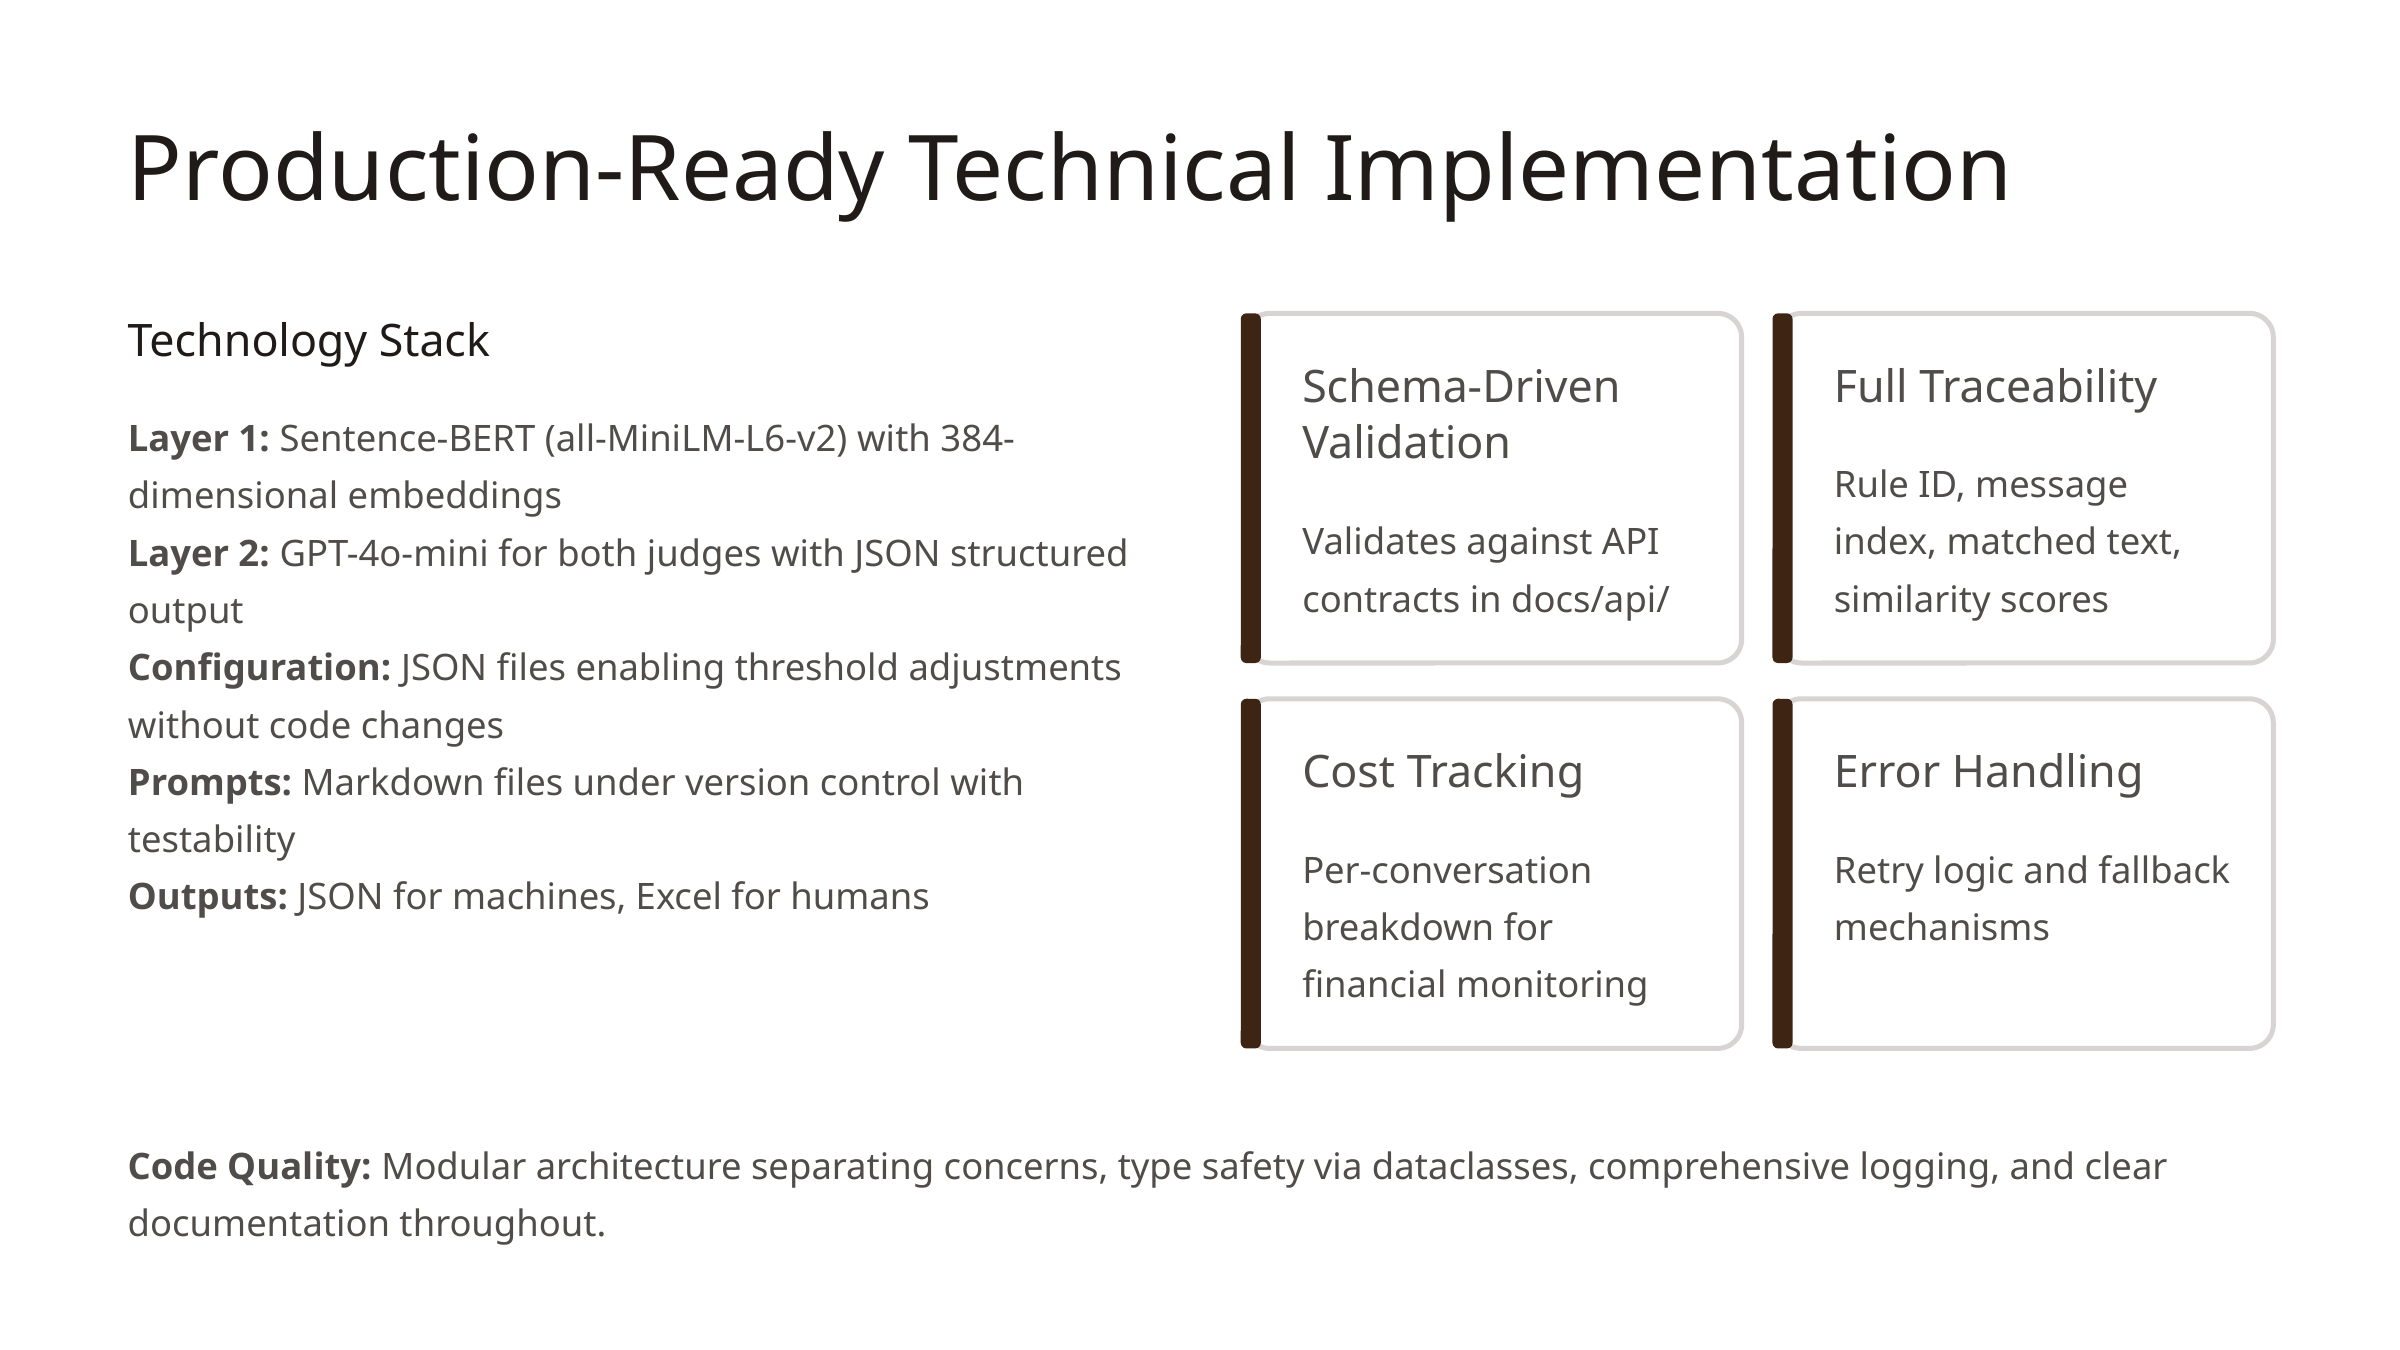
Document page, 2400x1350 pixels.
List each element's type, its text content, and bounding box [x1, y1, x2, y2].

text_box [1260, 698, 1742, 1049]
text_box Full Traceability [1834, 354, 2232, 412]
text_box [1792, 698, 2274, 1049]
text_box Validates against API contracts in docs/api/ [1302, 504, 1701, 621]
text_box [1772, 698, 1793, 1049]
text_box Layer 1: Sentence-BERT (all-MiniLM-L6-v2) with 384-dimensional embeddings Layer 2: GPT-4o-mini for both judges with JSON structured output Configuration: JSON files enabling threshold adjustments without code changes Prompts: Markdown files under version control with testability Outputs: JSON for machines, Excel for humans [127, 401, 1156, 973]
text_box [1260, 313, 1742, 664]
text_box Technology Stack [127, 308, 585, 366]
text_box Per-conversation breakdown for financial monitoring [1302, 833, 1701, 1007]
text_box Code Quality: Modular architecture separating concerns, type safety via dataclasses, comprehensive logging, and clear documentation throughout. [127, 1129, 2273, 1245]
text_box [1772, 313, 1793, 664]
text_box Production-Ready Technical Implementation [127, 104, 2126, 220]
text_box [1240, 698, 1261, 1049]
text_box [1792, 313, 2274, 664]
text_box Retry logic and fallback mechanisms [1834, 833, 2232, 950]
text_box [1240, 313, 1261, 664]
text_box Cost Tracking [1302, 740, 1701, 798]
text_box Rule ID, message index, matched text, similarity scores [1834, 447, 2232, 622]
text_box Schema-Driven Validation [1302, 354, 1701, 469]
text_box Error Handling [1834, 740, 2232, 798]
